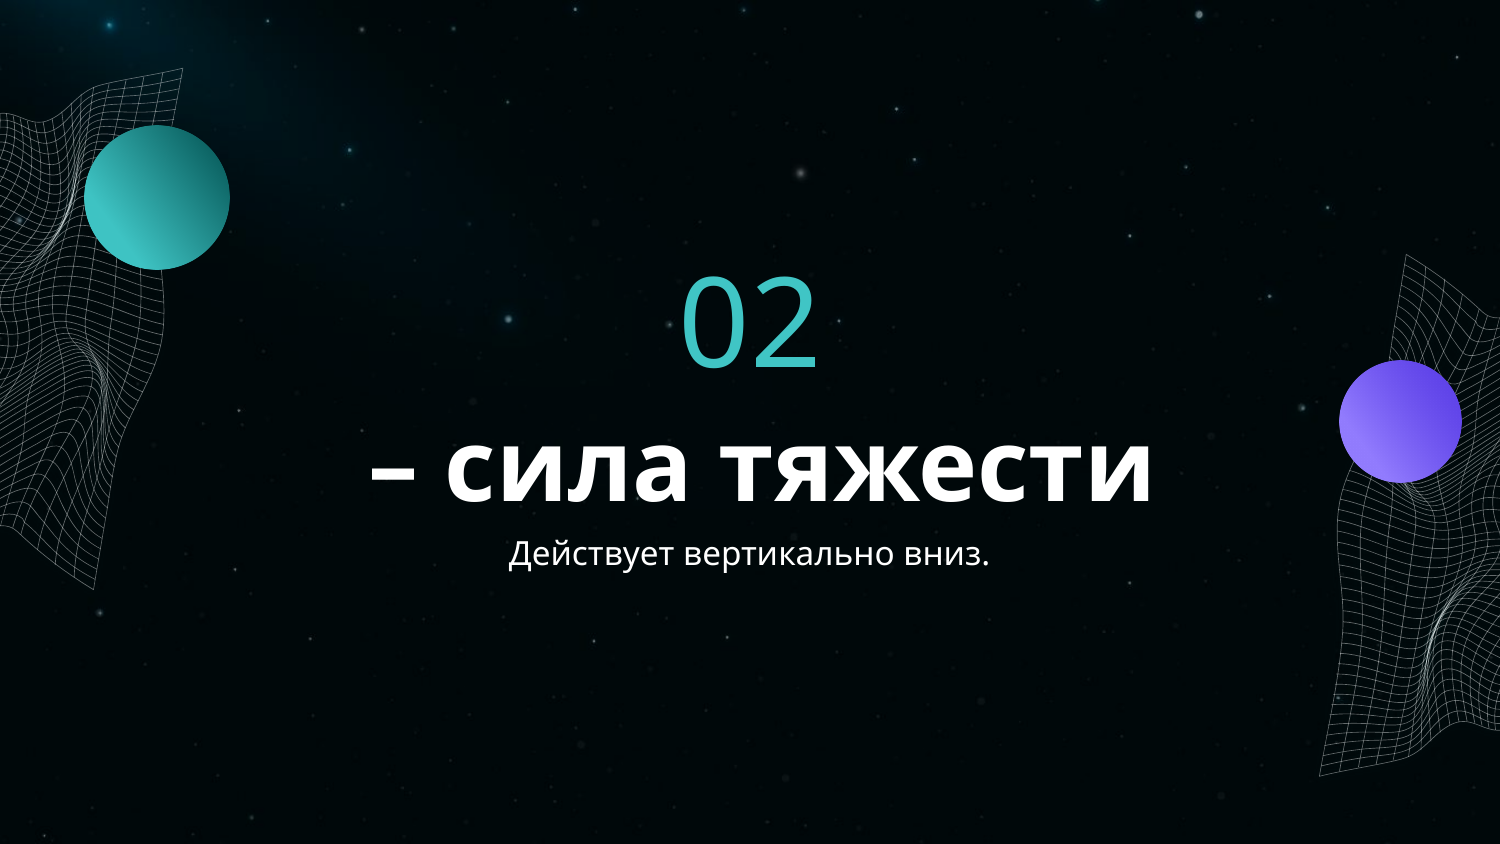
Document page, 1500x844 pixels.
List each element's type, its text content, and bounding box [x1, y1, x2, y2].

picture [1465, 703, 1472, 713]
picture [1490, 347, 1500, 357]
picture [1472, 663, 1483, 675]
picture [1361, 560, 1385, 576]
picture [1439, 305, 1455, 333]
picture [1458, 568, 1468, 577]
picture [81, 113, 89, 125]
picture [1399, 297, 1418, 319]
picture [70, 287, 88, 298]
picture [66, 127, 72, 141]
picture [0, 197, 5, 205]
picture [36, 199, 46, 209]
picture [5, 221, 21, 231]
picture [0, 409, 25, 429]
picture [14, 303, 25, 310]
picture [1330, 715, 1349, 724]
picture [24, 415, 58, 441]
picture [1474, 655, 1486, 666]
picture [1462, 666, 1470, 676]
picture [1492, 647, 1500, 656]
picture [61, 346, 77, 353]
picture [1428, 674, 1433, 688]
picture [1357, 677, 1374, 688]
picture [1466, 454, 1489, 472]
picture [1344, 623, 1361, 634]
picture [48, 142, 56, 153]
picture [1474, 548, 1486, 556]
picture [1481, 712, 1487, 720]
picture [1480, 640, 1493, 651]
picture [86, 311, 111, 327]
picture [1486, 523, 1498, 532]
picture [92, 380, 101, 395]
picture [1432, 505, 1443, 510]
picture [59, 339, 72, 344]
picture [46, 132, 55, 142]
picture [86, 320, 109, 336]
picture [1361, 528, 1387, 545]
picture [1386, 569, 1408, 583]
picture [1332, 705, 1351, 714]
picture [22, 245, 37, 250]
picture [1344, 512, 1361, 525]
picture [2, 291, 14, 297]
picture [71, 207, 83, 218]
picture [1410, 566, 1428, 577]
picture [82, 90, 92, 101]
picture [1475, 717, 1481, 725]
picture [1442, 660, 1451, 669]
picture [1464, 462, 1484, 478]
picture [16, 177, 27, 189]
picture [1452, 585, 1459, 592]
picture [3, 200, 17, 211]
picture [1344, 523, 1360, 536]
picture [27, 308, 39, 318]
picture [1486, 605, 1500, 615]
picture [1355, 687, 1373, 697]
picture [1437, 627, 1444, 634]
picture [90, 280, 114, 296]
picture [136, 340, 159, 354]
picture [19, 227, 34, 237]
picture [42, 323, 54, 332]
picture [1432, 549, 1448, 557]
picture [1491, 684, 1500, 692]
picture [1480, 686, 1489, 697]
picture [120, 104, 137, 111]
picture [1471, 433, 1500, 455]
picture [60, 157, 67, 171]
picture [1462, 674, 1469, 684]
picture [1492, 599, 1500, 606]
picture [1455, 691, 1462, 700]
picture [78, 410, 90, 432]
picture [1420, 301, 1436, 326]
picture [54, 314, 65, 321]
picture [1435, 672, 1442, 686]
picture [1463, 693, 1471, 704]
picture [1414, 711, 1421, 723]
picture [1387, 559, 1410, 574]
picture [48, 433, 68, 446]
picture [22, 426, 54, 451]
picture [1479, 595, 1494, 603]
picture [19, 332, 28, 344]
picture [42, 342, 58, 354]
picture [68, 147, 73, 160]
picture [1487, 451, 1500, 462]
picture [1421, 487, 1439, 494]
picture [1426, 587, 1441, 597]
picture [53, 287, 69, 295]
picture [1477, 311, 1486, 327]
picture [77, 548, 98, 567]
picture [126, 375, 146, 390]
picture [143, 74, 161, 85]
picture [27, 345, 41, 359]
picture [17, 366, 37, 381]
picture [1362, 517, 1388, 535]
picture [69, 158, 73, 171]
picture [65, 378, 91, 390]
picture [1387, 710, 1402, 717]
picture [1368, 716, 1385, 724]
picture [56, 267, 72, 276]
picture [1442, 642, 1453, 649]
picture [1472, 555, 1484, 563]
picture [1344, 601, 1362, 613]
picture [30, 131, 37, 140]
picture [64, 517, 80, 543]
picture [64, 357, 87, 366]
picture [32, 150, 40, 160]
picture [8, 163, 19, 174]
picture [1396, 668, 1411, 677]
picture [81, 105, 90, 117]
picture [1402, 277, 1423, 296]
picture [1385, 590, 1405, 604]
picture [26, 256, 36, 261]
picture [88, 301, 112, 317]
picture [32, 493, 49, 520]
picture [1470, 588, 1485, 592]
picture [67, 306, 85, 318]
picture [1467, 713, 1474, 722]
picture [2, 372, 20, 386]
picture [1410, 743, 1420, 754]
picture [7, 347, 16, 357]
picture [1350, 715, 1368, 723]
picture [55, 232, 65, 244]
picture [92, 493, 106, 516]
picture [16, 343, 28, 356]
picture [134, 350, 157, 363]
picture [16, 206, 30, 218]
picture [29, 336, 41, 350]
picture [44, 120, 53, 131]
picture [51, 495, 66, 525]
picture [22, 162, 30, 172]
picture [53, 115, 62, 128]
picture [1422, 716, 1429, 728]
picture [1434, 510, 1445, 515]
picture [1362, 637, 1380, 650]
picture [79, 536, 99, 557]
picture [61, 179, 68, 192]
picture [129, 367, 150, 382]
picture [55, 218, 62, 224]
picture [1453, 670, 1460, 680]
picture [1480, 330, 1495, 341]
picture [0, 381, 15, 393]
picture [1380, 653, 1397, 665]
picture [1473, 511, 1484, 523]
picture [0, 160, 8, 168]
picture [1344, 567, 1360, 579]
picture [1434, 662, 1441, 676]
picture [63, 435, 77, 461]
picture [27, 300, 38, 308]
picture [1449, 529, 1461, 538]
picture [1340, 500, 1363, 515]
picture [141, 276, 162, 290]
picture [53, 305, 66, 313]
picture [1488, 708, 1494, 715]
picture [95, 482, 108, 506]
picture [60, 531, 77, 554]
picture [110, 339, 134, 355]
picture [3, 312, 15, 321]
picture [0, 455, 19, 472]
picture [1494, 499, 1500, 509]
picture [61, 189, 68, 200]
picture [1457, 309, 1474, 335]
picture [1344, 533, 1359, 546]
picture [1471, 689, 1478, 699]
picture [122, 96, 139, 103]
picture [1423, 698, 1427, 710]
picture [1394, 677, 1409, 685]
picture [1423, 289, 1440, 313]
picture [58, 543, 75, 565]
picture [1488, 540, 1500, 546]
picture [1422, 606, 1436, 617]
picture [1492, 338, 1500, 348]
picture [24, 145, 31, 155]
picture [53, 296, 68, 304]
picture [28, 239, 42, 245]
picture [41, 525, 58, 551]
picture [1413, 498, 1428, 505]
picture [1393, 494, 1414, 509]
picture [11, 213, 26, 224]
picture [1431, 723, 1439, 737]
picture [62, 237, 77, 248]
picture [0, 426, 24, 446]
picture [43, 330, 55, 340]
picture [89, 291, 113, 306]
picture [1440, 591, 1450, 602]
picture [1455, 605, 1469, 612]
picture [1476, 415, 1500, 434]
picture [1487, 355, 1500, 368]
picture [91, 347, 107, 362]
picture [1467, 447, 1493, 467]
picture [60, 343, 75, 348]
picture [108, 380, 118, 401]
picture [1361, 749, 1378, 757]
picture [124, 383, 141, 399]
picture [1384, 725, 1400, 732]
picture [1431, 558, 1447, 567]
picture [1451, 612, 1464, 618]
picture [1402, 713, 1414, 723]
picture [1471, 672, 1480, 682]
picture [29, 375, 64, 398]
picture [9, 335, 17, 345]
picture [1457, 628, 1469, 638]
picture [1414, 502, 1430, 509]
picture [1485, 487, 1493, 497]
picture [15, 288, 27, 296]
picture [1344, 556, 1360, 568]
picture [1352, 706, 1369, 714]
picture [6, 136, 14, 144]
picture [1384, 601, 1404, 615]
picture [1382, 733, 1398, 739]
picture [1394, 328, 1409, 351]
picture [1436, 683, 1443, 698]
picture [1440, 716, 1449, 729]
picture [50, 165, 59, 174]
picture [18, 280, 29, 288]
picture [131, 358, 153, 373]
picture [30, 275, 41, 284]
picture [1363, 626, 1381, 640]
picture [24, 136, 30, 146]
picture [1434, 540, 1448, 548]
picture [14, 267, 27, 273]
picture [1336, 685, 1355, 694]
picture [109, 361, 126, 379]
picture [1474, 341, 1492, 355]
picture [0, 417, 24, 437]
picture [109, 401, 113, 417]
picture [106, 97, 121, 104]
picture [1337, 675, 1356, 685]
picture [62, 350, 80, 357]
picture [41, 174, 49, 183]
picture [111, 320, 138, 337]
picture [1434, 643, 1441, 654]
picture [91, 363, 98, 369]
picture [1423, 491, 1440, 498]
picture [73, 107, 80, 121]
picture [41, 154, 48, 163]
picture [1463, 614, 1477, 623]
picture [14, 234, 29, 243]
picture [1435, 610, 1442, 619]
picture [20, 169, 30, 180]
picture [1470, 562, 1481, 570]
picture [14, 517, 23, 532]
picture [38, 133, 45, 142]
picture [110, 423, 121, 444]
picture [1363, 616, 1382, 630]
picture [1495, 618, 1500, 626]
picture [13, 372, 35, 389]
picture [1363, 594, 1383, 609]
picture [107, 89, 123, 97]
picture [1455, 635, 1466, 644]
picture [1397, 735, 1411, 745]
picture [1476, 619, 1491, 630]
picture [6, 278, 20, 284]
picture [1361, 538, 1386, 556]
picture [1426, 268, 1444, 289]
picture [82, 98, 91, 109]
picture [75, 143, 79, 155]
picture [105, 443, 115, 464]
picture [0, 476, 13, 489]
picture [1413, 655, 1424, 667]
subtitle Действует вертикально вниз. [156, 511, 1344, 628]
picture [1381, 643, 1398, 656]
picture [1361, 549, 1385, 566]
picture [55, 322, 66, 328]
picture [1435, 516, 1446, 522]
picture [1413, 546, 1431, 557]
picture [1456, 701, 1464, 710]
picture [15, 139, 22, 149]
picture [1492, 446, 1500, 453]
picture [17, 251, 31, 256]
picture [33, 267, 44, 276]
picture [1496, 476, 1500, 486]
picture [0, 254, 12, 261]
picture [11, 257, 25, 262]
picture [63, 106, 71, 121]
picture [1342, 490, 1365, 504]
picture [1341, 759, 1359, 770]
picture [1472, 601, 1488, 609]
picture [64, 387, 90, 400]
picture [58, 257, 74, 267]
picture [0, 435, 23, 455]
picture [1452, 324, 1468, 350]
picture [25, 403, 62, 431]
picture [1360, 658, 1378, 670]
picture [1391, 517, 1415, 533]
picture [1443, 670, 1452, 679]
picture [8, 489, 26, 503]
picture [30, 327, 41, 340]
picture [1416, 512, 1434, 521]
picture [1363, 741, 1380, 748]
picture [56, 329, 67, 334]
picture [15, 310, 27, 320]
picture [1494, 510, 1500, 521]
picture [1463, 577, 1471, 582]
picture [40, 144, 47, 153]
picture [1413, 719, 1421, 731]
picture [1427, 577, 1444, 587]
picture [39, 540, 56, 562]
picture [1436, 523, 1447, 530]
picture [75, 134, 79, 146]
picture [101, 461, 111, 484]
picture [1430, 712, 1438, 727]
picture [1442, 484, 1460, 497]
picture [116, 278, 140, 295]
picture [109, 354, 129, 371]
picture [93, 373, 101, 385]
picture [1484, 633, 1499, 644]
picture [1408, 586, 1425, 597]
picture [13, 147, 22, 158]
picture [1411, 734, 1421, 746]
picture [1417, 519, 1434, 529]
picture [1474, 571, 1487, 577]
picture [60, 224, 67, 233]
picture [1463, 536, 1475, 544]
picture [51, 175, 60, 184]
picture [136, 113, 154, 120]
picture [1405, 607, 1422, 618]
picture [1326, 734, 1345, 744]
picture [1430, 704, 1436, 716]
picture [1444, 496, 1458, 508]
picture [1468, 607, 1483, 617]
picture [1416, 526, 1434, 538]
picture [1370, 708, 1387, 716]
picture [1447, 701, 1456, 712]
picture [40, 279, 53, 289]
picture [118, 399, 132, 417]
picture [1429, 568, 1445, 577]
picture [73, 116, 80, 128]
picture [1461, 588, 1470, 593]
picture [1396, 743, 1409, 752]
picture [141, 308, 163, 323]
picture [1462, 657, 1472, 668]
picture [1488, 533, 1500, 539]
picture [1456, 594, 1464, 599]
picture [1448, 555, 1461, 565]
picture [1442, 650, 1452, 659]
picture [1445, 626, 1457, 633]
picture [1466, 640, 1477, 651]
picture [1392, 686, 1407, 694]
picture [109, 390, 116, 408]
picture [1399, 648, 1415, 658]
picture [1410, 675, 1420, 685]
picture [86, 428, 93, 458]
picture [1437, 694, 1445, 707]
picture [1415, 702, 1422, 715]
picture [1475, 523, 1486, 533]
picture [40, 347, 59, 361]
picture [1443, 633, 1455, 640]
picture [108, 434, 117, 454]
picture [29, 214, 41, 223]
picture [1406, 691, 1417, 701]
picture [1454, 681, 1461, 690]
picture [14, 296, 25, 303]
picture [33, 364, 62, 383]
picture [1449, 538, 1462, 547]
picture [68, 217, 81, 228]
picture [140, 319, 163, 334]
picture [4, 144, 13, 152]
picture [1472, 499, 1482, 512]
picture [1465, 593, 1479, 599]
picture [1473, 707, 1479, 716]
picture [1385, 579, 1407, 594]
picture [1470, 577, 1481, 582]
picture [62, 397, 87, 411]
picture [1447, 606, 1454, 612]
picture [40, 306, 52, 315]
picture [68, 329, 85, 337]
picture [109, 346, 131, 363]
picture [20, 199, 33, 210]
picture [1403, 617, 1420, 628]
picture [1402, 628, 1418, 638]
picture [1401, 721, 1413, 730]
picture [82, 525, 101, 547]
picture [8, 192, 21, 203]
picture [1384, 611, 1403, 625]
picture [1487, 546, 1500, 553]
picture [39, 288, 52, 298]
picture [2, 152, 11, 160]
picture [1393, 501, 1415, 516]
picture [1487, 476, 1497, 485]
picture [45, 511, 61, 538]
picture [64, 117, 71, 132]
picture [73, 491, 86, 520]
picture [72, 98, 80, 111]
picture [1465, 340, 1477, 355]
picture [60, 247, 76, 257]
picture [1442, 293, 1459, 319]
picture [1438, 704, 1447, 719]
picture [54, 420, 75, 433]
picture [1468, 633, 1481, 645]
picture [1428, 664, 1432, 677]
picture [49, 153, 58, 164]
picture [1411, 665, 1422, 676]
picture [1480, 703, 1487, 712]
picture [1324, 743, 1344, 754]
picture [5, 263, 20, 267]
picture [138, 103, 156, 111]
picture [97, 406, 101, 429]
picture [1322, 753, 1342, 765]
picture [37, 245, 45, 250]
picture [1365, 733, 1382, 740]
picture [1489, 692, 1497, 700]
picture [1453, 661, 1460, 670]
picture [1425, 279, 1442, 301]
picture [0, 486, 11, 497]
picture [23, 153, 31, 164]
picture [138, 330, 161, 344]
picture [1344, 578, 1361, 591]
picture [1446, 503, 1458, 514]
picture [1476, 534, 1487, 541]
picture [45, 261, 57, 271]
picture [68, 505, 82, 531]
picture [75, 569, 94, 588]
picture [25, 267, 35, 274]
picture [5, 503, 20, 514]
picture [89, 342, 107, 356]
picture [37, 356, 61, 372]
picture [1365, 498, 1391, 514]
picture [67, 323, 85, 332]
picture [1344, 544, 1359, 557]
picture [1420, 616, 1433, 628]
picture [1472, 698, 1478, 708]
picture [0, 403, 26, 422]
picture [21, 273, 32, 281]
picture [1450, 600, 1459, 606]
picture [1432, 621, 1437, 629]
picture [1389, 527, 1414, 544]
picture [1475, 422, 1500, 441]
picture [0, 358, 5, 368]
picture [0, 0, 1500, 844]
picture [41, 219, 54, 225]
picture [37, 259, 47, 268]
picture [1429, 693, 1435, 708]
picture [160, 80, 180, 91]
picture [27, 184, 38, 196]
picture [30, 176, 39, 187]
picture [1377, 755, 1393, 763]
picture [14, 463, 38, 482]
picture [33, 232, 47, 238]
picture [13, 354, 26, 366]
picture [94, 353, 107, 367]
picture [3, 285, 16, 291]
picture [1490, 583, 1500, 589]
picture [1414, 535, 1433, 547]
picture [17, 320, 28, 332]
picture [65, 372, 92, 383]
picture [85, 398, 95, 419]
picture [1328, 724, 1347, 734]
picture [74, 125, 79, 138]
picture [1403, 706, 1415, 716]
picture [1386, 718, 1401, 724]
picture [1415, 645, 1426, 657]
picture [108, 373, 121, 393]
picture [57, 137, 65, 150]
picture [1466, 570, 1476, 577]
picture [47, 232, 55, 238]
picture [89, 456, 96, 485]
picture [65, 467, 77, 498]
picture [1394, 750, 1409, 760]
picture [1378, 663, 1395, 675]
picture [1405, 699, 1416, 708]
picture [1383, 622, 1401, 636]
picture [25, 353, 40, 366]
picture [1473, 428, 1500, 448]
picture [159, 90, 178, 101]
picture [1474, 477, 1488, 490]
picture [11, 476, 32, 492]
picture [1488, 655, 1500, 665]
picture [59, 199, 67, 209]
picture [72, 453, 82, 485]
picture [48, 251, 59, 262]
picture [71, 335, 87, 342]
picture [98, 472, 110, 495]
picture [1401, 287, 1421, 308]
picture [71, 422, 84, 446]
picture [1414, 324, 1427, 352]
picture [0, 334, 7, 345]
picture [124, 87, 141, 95]
picture [0, 369, 9, 378]
picture [1454, 643, 1463, 653]
picture [1447, 511, 1459, 521]
picture [1440, 619, 1447, 626]
picture [85, 514, 103, 537]
picture [141, 84, 160, 94]
picture [42, 164, 49, 173]
picture [22, 524, 39, 547]
picture [1473, 488, 1484, 500]
picture [41, 315, 53, 324]
picture [10, 273, 23, 278]
picture [1321, 763, 1340, 775]
picture [42, 270, 55, 280]
picture [8, 129, 14, 136]
picture [1442, 582, 1453, 593]
picture [1461, 478, 1476, 491]
picture [1448, 520, 1460, 529]
picture [1423, 689, 1427, 701]
picture [84, 468, 93, 497]
picture [1418, 313, 1432, 339]
picture [1409, 576, 1427, 587]
picture [54, 449, 70, 475]
picture [1361, 647, 1379, 660]
picture [11, 155, 21, 165]
picture [1460, 560, 1471, 569]
picture [1397, 658, 1413, 667]
picture [1476, 541, 1487, 548]
picture [0, 496, 8, 506]
picture [57, 209, 65, 217]
picture [79, 479, 89, 508]
picture [113, 415, 124, 435]
picture [36, 360, 61, 377]
picture [27, 292, 38, 301]
picture [1424, 596, 1439, 607]
picture [94, 84, 108, 93]
picture [0, 346, 7, 357]
picture [103, 452, 113, 474]
picture [42, 252, 49, 259]
picture [14, 116, 20, 123]
picture [1, 247, 17, 255]
picture [1480, 695, 1487, 705]
picture [1363, 605, 1383, 619]
picture [1422, 732, 1430, 746]
picture [26, 509, 43, 535]
picture [1484, 589, 1500, 596]
picture [50, 185, 60, 193]
picture [0, 269, 14, 273]
picture [1375, 682, 1391, 692]
picture [1482, 669, 1494, 681]
picture [46, 464, 62, 490]
picture [1429, 683, 1434, 697]
picture [1449, 546, 1462, 556]
picture [1419, 626, 1431, 637]
picture [54, 277, 71, 286]
picture [1367, 489, 1391, 506]
picture [8, 365, 23, 376]
picture [36, 123, 44, 132]
picture [1478, 389, 1500, 408]
picture [1476, 407, 1500, 427]
picture [1395, 318, 1412, 341]
picture [1461, 515, 1472, 526]
picture [1399, 728, 1412, 737]
picture [42, 447, 59, 460]
picture [1390, 695, 1406, 702]
picture [1485, 553, 1498, 559]
picture [1400, 638, 1416, 648]
picture [1362, 571, 1384, 587]
picture [28, 121, 35, 130]
picture [0, 237, 9, 245]
picture [1455, 576, 1464, 584]
picture [1444, 680, 1453, 690]
picture [1397, 307, 1415, 330]
picture [1484, 363, 1500, 378]
picture [1353, 696, 1371, 706]
picture [45, 211, 57, 218]
picture [1381, 740, 1396, 747]
picture [142, 287, 163, 301]
picture [0, 389, 29, 411]
picture [65, 227, 79, 238]
picture [4, 171, 17, 182]
picture [1464, 648, 1475, 660]
picture [31, 140, 39, 151]
picture [162, 69, 182, 82]
picture [1461, 296, 1478, 319]
picture [1367, 725, 1383, 732]
picture [67, 137, 73, 150]
picture [30, 262, 38, 267]
picture [115, 288, 140, 306]
picture [1477, 648, 1489, 658]
picture [88, 503, 105, 526]
picture [1489, 700, 1495, 708]
picture [93, 92, 106, 101]
picture [58, 334, 69, 339]
picture [49, 195, 59, 202]
picture [1470, 439, 1498, 460]
picture [2, 515, 15, 527]
picture [1344, 589, 1361, 602]
picture [39, 352, 60, 366]
picture [1394, 489, 1412, 502]
picture [1435, 531, 1448, 538]
picture [1482, 720, 1488, 727]
picture [39, 297, 52, 305]
picture [20, 438, 49, 461]
picture [59, 147, 66, 161]
picture [1408, 683, 1418, 693]
picture [1363, 507, 1390, 524]
picture [32, 168, 40, 178]
picture [1389, 703, 1404, 709]
picture [32, 159, 40, 170]
picture [33, 206, 44, 216]
picture [1372, 699, 1388, 708]
picture [0, 322, 7, 333]
picture [1460, 621, 1473, 630]
title 02 [641, 269, 859, 408]
picture [86, 328, 108, 343]
picture [1382, 633, 1400, 646]
picture [73, 339, 88, 346]
picture [114, 299, 140, 316]
picture [93, 417, 97, 445]
picture [126, 77, 143, 87]
picture [1449, 712, 1458, 723]
picture [1343, 634, 1361, 645]
picture [1334, 695, 1353, 704]
picture [1459, 599, 1474, 605]
picture [1426, 496, 1441, 501]
picture [1, 298, 13, 304]
picture [1460, 494, 1472, 507]
picture [1478, 565, 1491, 571]
picture [92, 367, 99, 374]
picture [1471, 680, 1479, 690]
picture [38, 226, 51, 232]
picture [1422, 723, 1429, 737]
picture [1482, 559, 1495, 565]
picture [1417, 636, 1428, 647]
picture [0, 506, 5, 514]
picture [1462, 526, 1474, 536]
picture [1471, 325, 1482, 341]
picture [56, 555, 74, 575]
picture [1492, 465, 1500, 474]
picture [1343, 750, 1361, 760]
picture [1489, 625, 1500, 636]
picture [21, 119, 27, 127]
picture [1340, 654, 1359, 665]
picture [1487, 571, 1500, 575]
picture [64, 361, 90, 371]
picture [1484, 498, 1492, 509]
picture [1339, 665, 1358, 675]
picture [1494, 675, 1500, 684]
picture [1472, 626, 1486, 637]
picture [115, 407, 128, 425]
picture [29, 317, 40, 329]
picture [39, 478, 56, 506]
picture [31, 369, 63, 391]
picture [36, 461, 51, 475]
picture [15, 124, 21, 132]
picture [102, 113, 118, 119]
picture [1462, 683, 1470, 694]
picture [1379, 747, 1395, 755]
picture [4, 358, 14, 368]
picture [26, 394, 63, 421]
picture [23, 128, 29, 136]
picture [0, 465, 17, 481]
picture [20, 261, 32, 267]
picture [1388, 538, 1412, 553]
picture [1448, 618, 1460, 625]
picture [51, 242, 62, 253]
picture [69, 179, 73, 191]
picture [1460, 484, 1474, 499]
picture [17, 451, 43, 471]
picture [0, 397, 27, 416]
picture [0, 390, 9, 398]
picture [67, 315, 84, 325]
picture [40, 182, 49, 192]
picture [113, 309, 139, 327]
picture [121, 390, 137, 408]
picture [2, 383, 31, 405]
picture [15, 132, 22, 140]
picture [0, 168, 5, 176]
picture [94, 445, 99, 472]
picture [155, 110, 174, 120]
picture [110, 330, 136, 346]
picture [1481, 678, 1491, 688]
picture [1435, 635, 1442, 645]
picture [109, 81, 125, 89]
picture [76, 559, 96, 578]
picture [7, 241, 24, 249]
picture [1443, 490, 1459, 502]
picture [68, 297, 87, 309]
picture [1360, 757, 1377, 767]
picture [1412, 556, 1430, 567]
picture [1445, 691, 1454, 701]
picture [1437, 600, 1446, 611]
picture [1344, 742, 1362, 751]
picture [1478, 467, 1493, 479]
picture [38, 191, 48, 201]
picture [1, 305, 13, 311]
picture [87, 335, 108, 350]
picture [52, 225, 59, 231]
picture [90, 107, 103, 116]
picture [1404, 266, 1424, 285]
picture [18, 503, 29, 519]
picture [7, 378, 33, 397]
picture [24, 192, 36, 203]
picture [0, 228, 15, 238]
picture [157, 100, 176, 111]
picture [21, 359, 39, 374]
picture [24, 489, 36, 504]
picture [28, 283, 39, 293]
picture [1453, 652, 1461, 662]
picture [1477, 398, 1500, 418]
picture [1344, 612, 1362, 624]
picture [1444, 573, 1457, 583]
picture [1485, 317, 1498, 329]
picture [1494, 487, 1500, 497]
picture [1377, 673, 1393, 684]
picture [1417, 696, 1422, 706]
picture [1346, 733, 1364, 741]
picture [0, 445, 21, 464]
picture [1484, 510, 1494, 521]
picture [80, 440, 88, 472]
picture [1481, 612, 1497, 623]
picture [1406, 596, 1423, 607]
picture [108, 367, 123, 386]
picture [1479, 380, 1500, 399]
picture [58, 408, 81, 422]
picture [1488, 715, 1494, 722]
picture [1469, 352, 1489, 367]
picture [1423, 706, 1428, 719]
picture [1362, 582, 1384, 598]
picture [61, 168, 68, 182]
picture [0, 187, 9, 197]
picture [0, 179, 13, 189]
picture [1406, 256, 1425, 274]
picture [89, 114, 102, 124]
picture [65, 366, 91, 377]
picture [1446, 564, 1459, 574]
picture [47, 203, 58, 211]
picture [1458, 712, 1466, 721]
picture [1342, 644, 1360, 655]
picture [1387, 548, 1411, 564]
picture [1485, 662, 1498, 672]
picture [1445, 282, 1461, 304]
picture [142, 298, 163, 312]
picture [71, 277, 89, 288]
picture [30, 475, 43, 489]
picture [1460, 504, 1471, 516]
picture [1392, 509, 1415, 524]
picture [55, 125, 64, 139]
picture [1476, 582, 1491, 587]
picture [1465, 583, 1475, 588]
picture [1434, 653, 1440, 664]
picture [63, 353, 84, 361]
picture [119, 113, 136, 120]
picture [24, 220, 38, 230]
picture [26, 386, 64, 413]
picture [1358, 667, 1376, 679]
picture [1374, 691, 1390, 700]
picture [0, 207, 13, 218]
picture [1481, 371, 1500, 389]
picture [1463, 543, 1474, 552]
picture [28, 380, 64, 405]
picture [90, 389, 99, 408]
picture [1416, 507, 1433, 515]
picture [140, 94, 158, 103]
picture [7, 322, 17, 333]
picture [91, 99, 105, 109]
picture [1482, 576, 1497, 581]
picture [1462, 551, 1473, 561]
picture [1429, 500, 1442, 505]
picture [43, 336, 57, 347]
picture [0, 217, 7, 226]
picture [13, 185, 25, 196]
picture [1482, 457, 1499, 471]
picture [1434, 319, 1449, 349]
picture [1412, 727, 1421, 739]
picture [58, 480, 71, 511]
picture [1348, 724, 1366, 732]
picture [104, 105, 120, 111]
